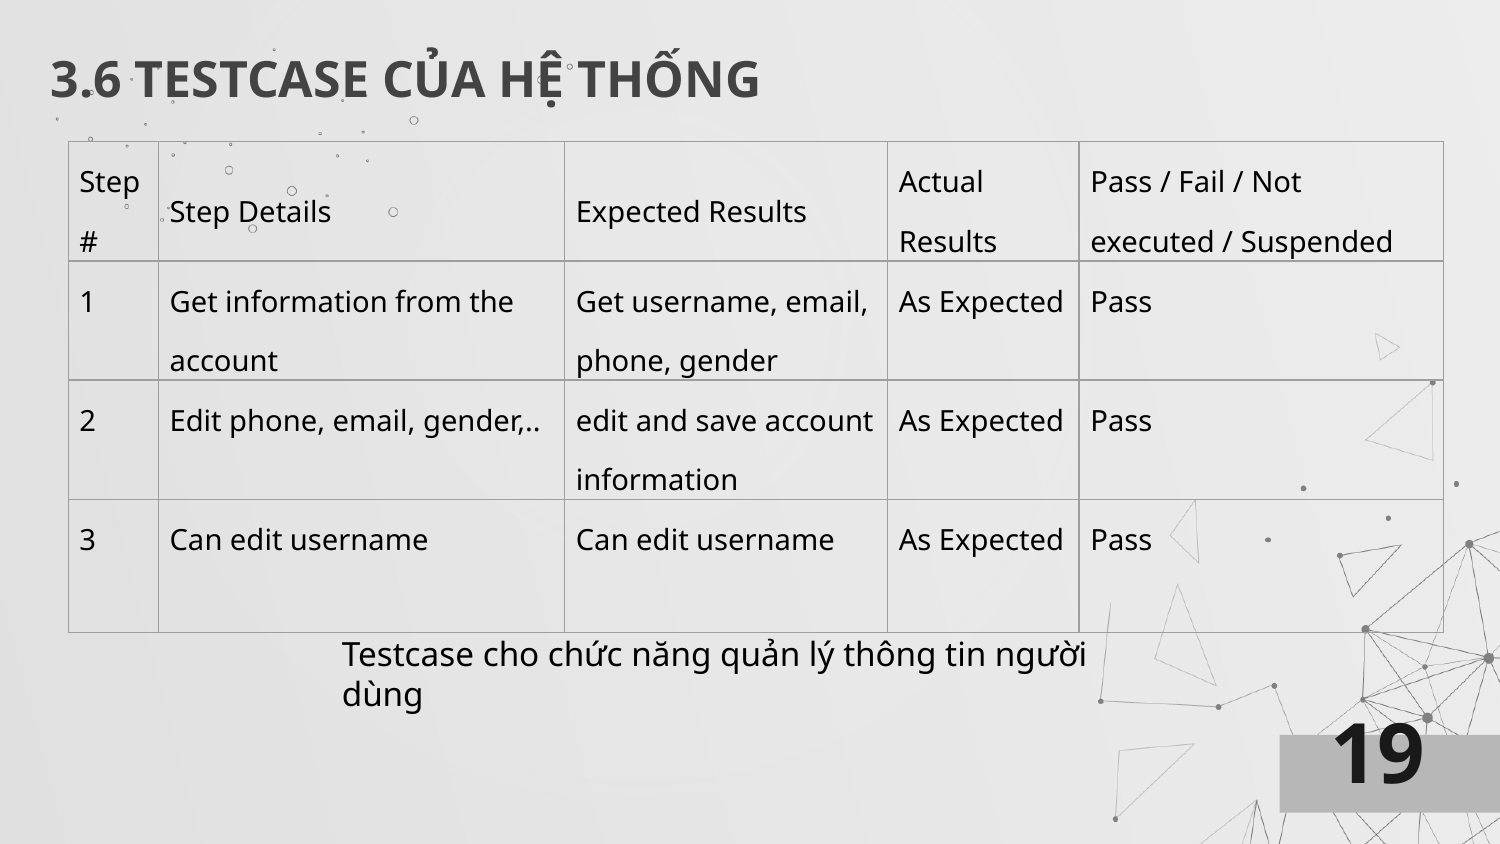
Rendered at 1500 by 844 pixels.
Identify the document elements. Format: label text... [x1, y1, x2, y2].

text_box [1279, 591, 1500, 813]
table_cell Can edit username [565, 500, 887, 625]
picture [0, 0, 1500, 844]
table_cell Pass [1080, 381, 1443, 499]
table_cell Edit phone, email, gender,.. [159, 381, 564, 499]
table_cell As Expected [888, 500, 1078, 625]
table_cell 3 [69, 500, 158, 632]
table_cell Pass [1080, 262, 1443, 379]
table_cell 1 [69, 262, 158, 379]
table_cell 2 [69, 381, 158, 499]
table_cell Get information from the account [159, 262, 564, 379]
table_cell As Expected [888, 262, 1078, 379]
text_box Testcase cho chức năng quản lý thông tin người dùng [327, 625, 1178, 721]
table_cell Can edit username [159, 500, 564, 632]
table_cell As Expected [888, 381, 1078, 499]
table_header Step # [69, 142, 158, 260]
title 3.6 TESTCASE CỦA HỆ THỐNG [35, 32, 1278, 188]
table_cell edit and save account information [565, 381, 887, 499]
table_cell Get username, email, phone, gender [565, 262, 887, 379]
table_header Expected Results [565, 142, 887, 260]
table_header Step Details [159, 142, 564, 260]
table_header Pass / Fail / Not executed / Suspended [1080, 142, 1443, 260]
table_header Actual Results [888, 142, 1078, 260]
table_cell Pass [1080, 500, 1443, 632]
